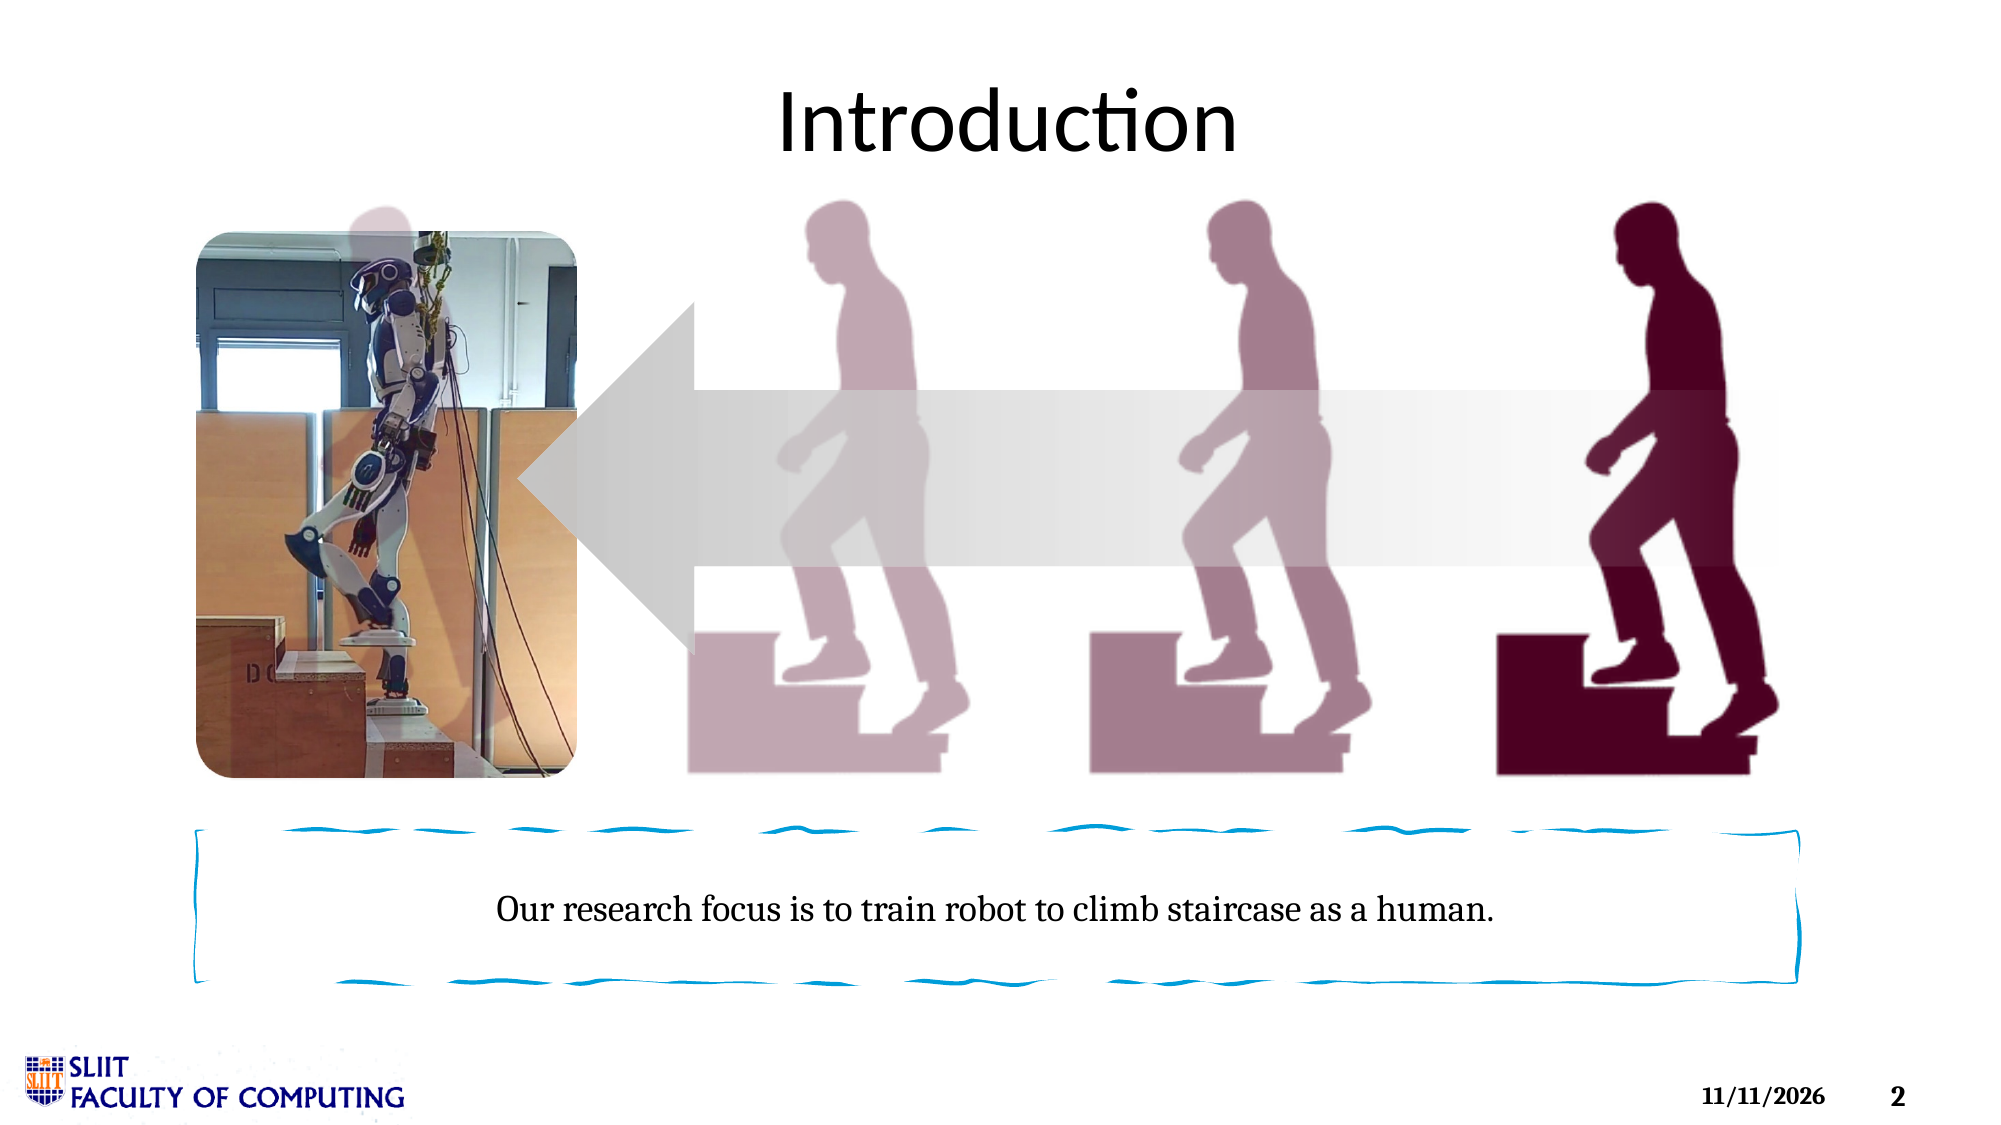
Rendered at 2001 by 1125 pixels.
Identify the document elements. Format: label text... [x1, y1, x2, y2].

text_box Our research focus is to train robot to climb staircase as a human. [193, 824, 1802, 987]
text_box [60, 175, 1951, 806]
picture [0, 1045, 413, 1125]
title Introduction [50, 50, 1967, 180]
